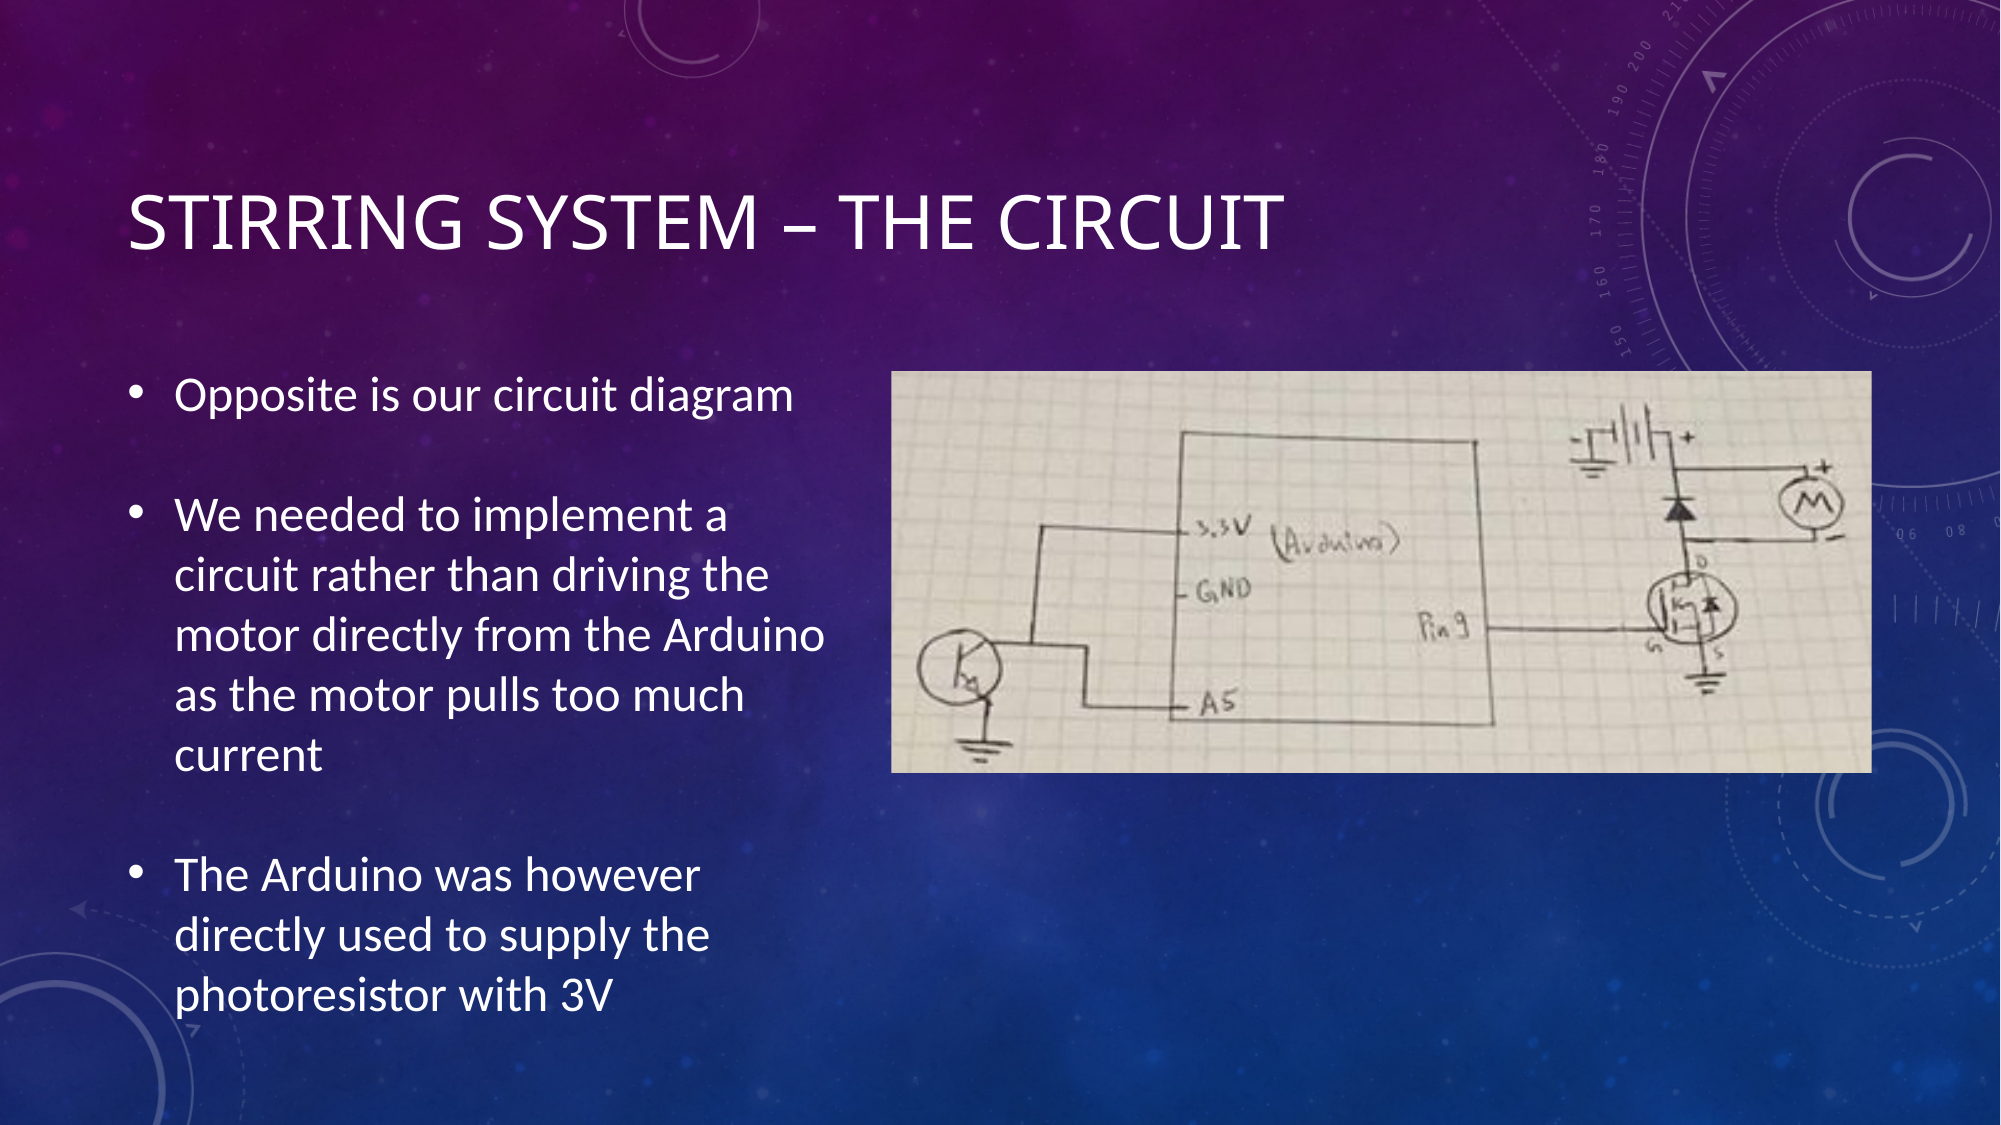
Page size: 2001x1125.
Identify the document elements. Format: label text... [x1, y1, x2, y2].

title Stirring System – the circuit [112, 99, 1775, 339]
picture [0, 0, 2001, 1125]
text_box Opposite is our circuit diagram We needed to implement a circuit rather than driving the motor directly from the Arduino as the motor pulls too much current The Arduino was however directly used to supply the photoresistor with 3V [112, 354, 863, 1029]
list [890, 371, 1872, 773]
